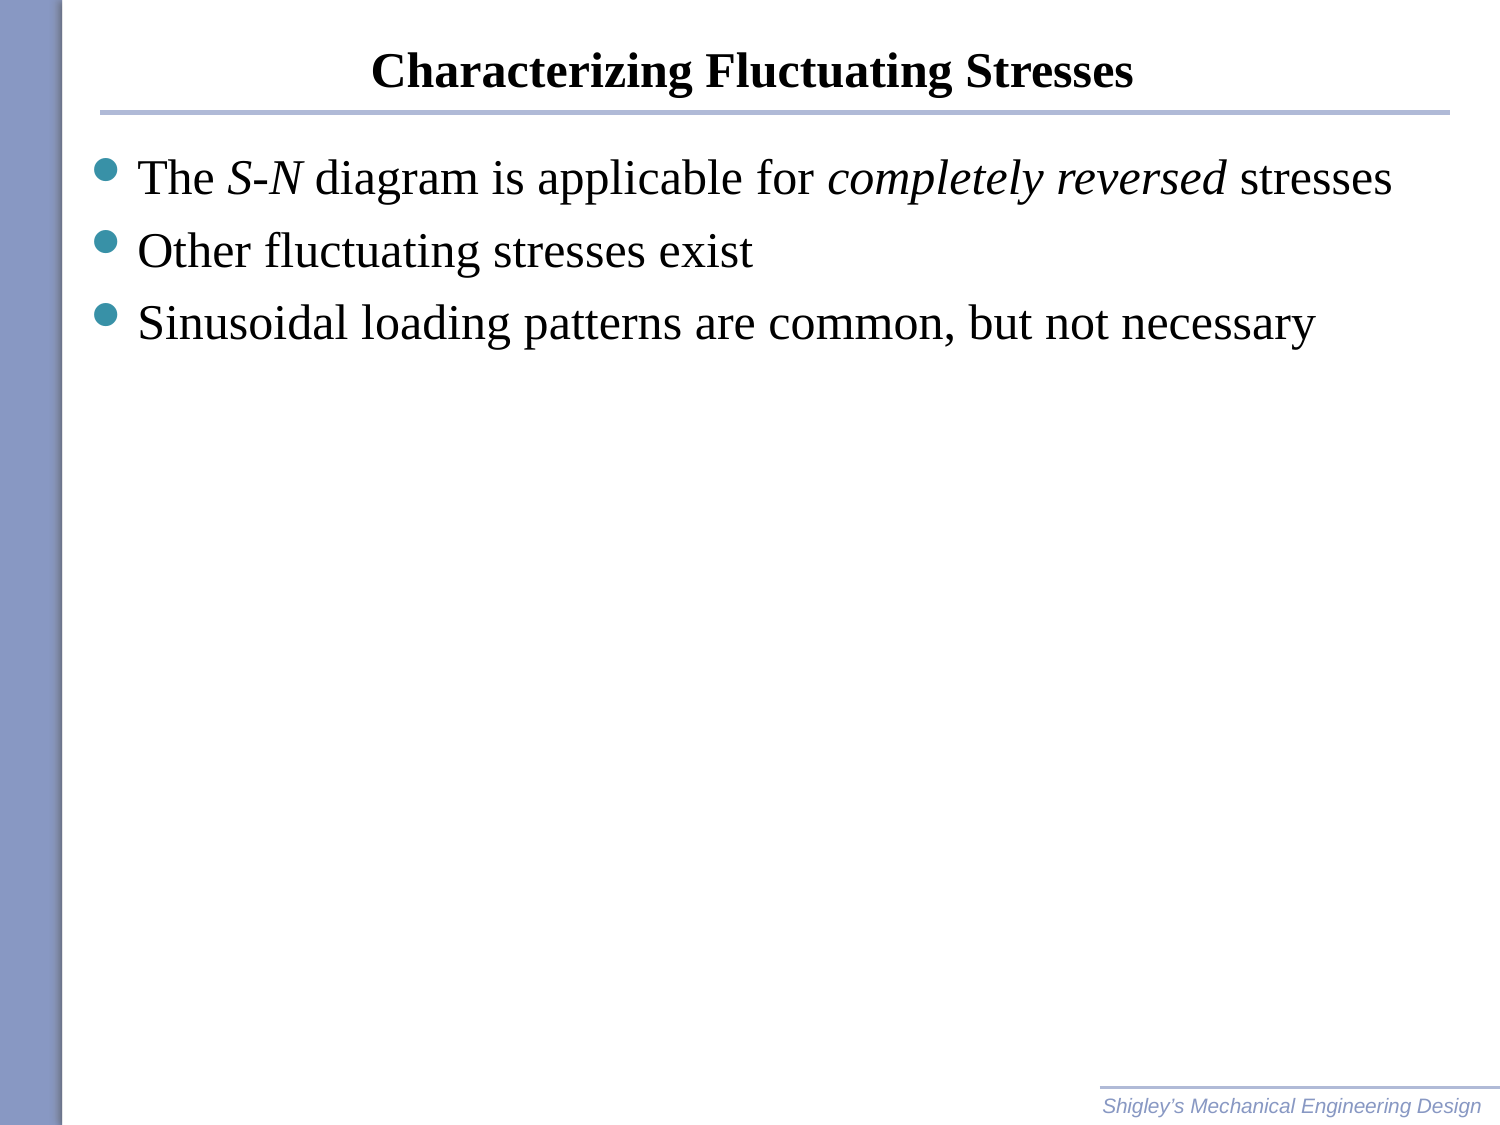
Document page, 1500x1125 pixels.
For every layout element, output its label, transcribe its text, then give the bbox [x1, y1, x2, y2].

footer Shigley’s Mechanical Engineering Design [1087, 1074, 1500, 1125]
title Characterizing Fluctuating Stresses [137, 30, 1368, 106]
list The S-N diagram is applicable for completely reversed stresses Other fluctuating stresses exist Sinusoidal loading patterns are common, but not necessary [62, 137, 1463, 400]
